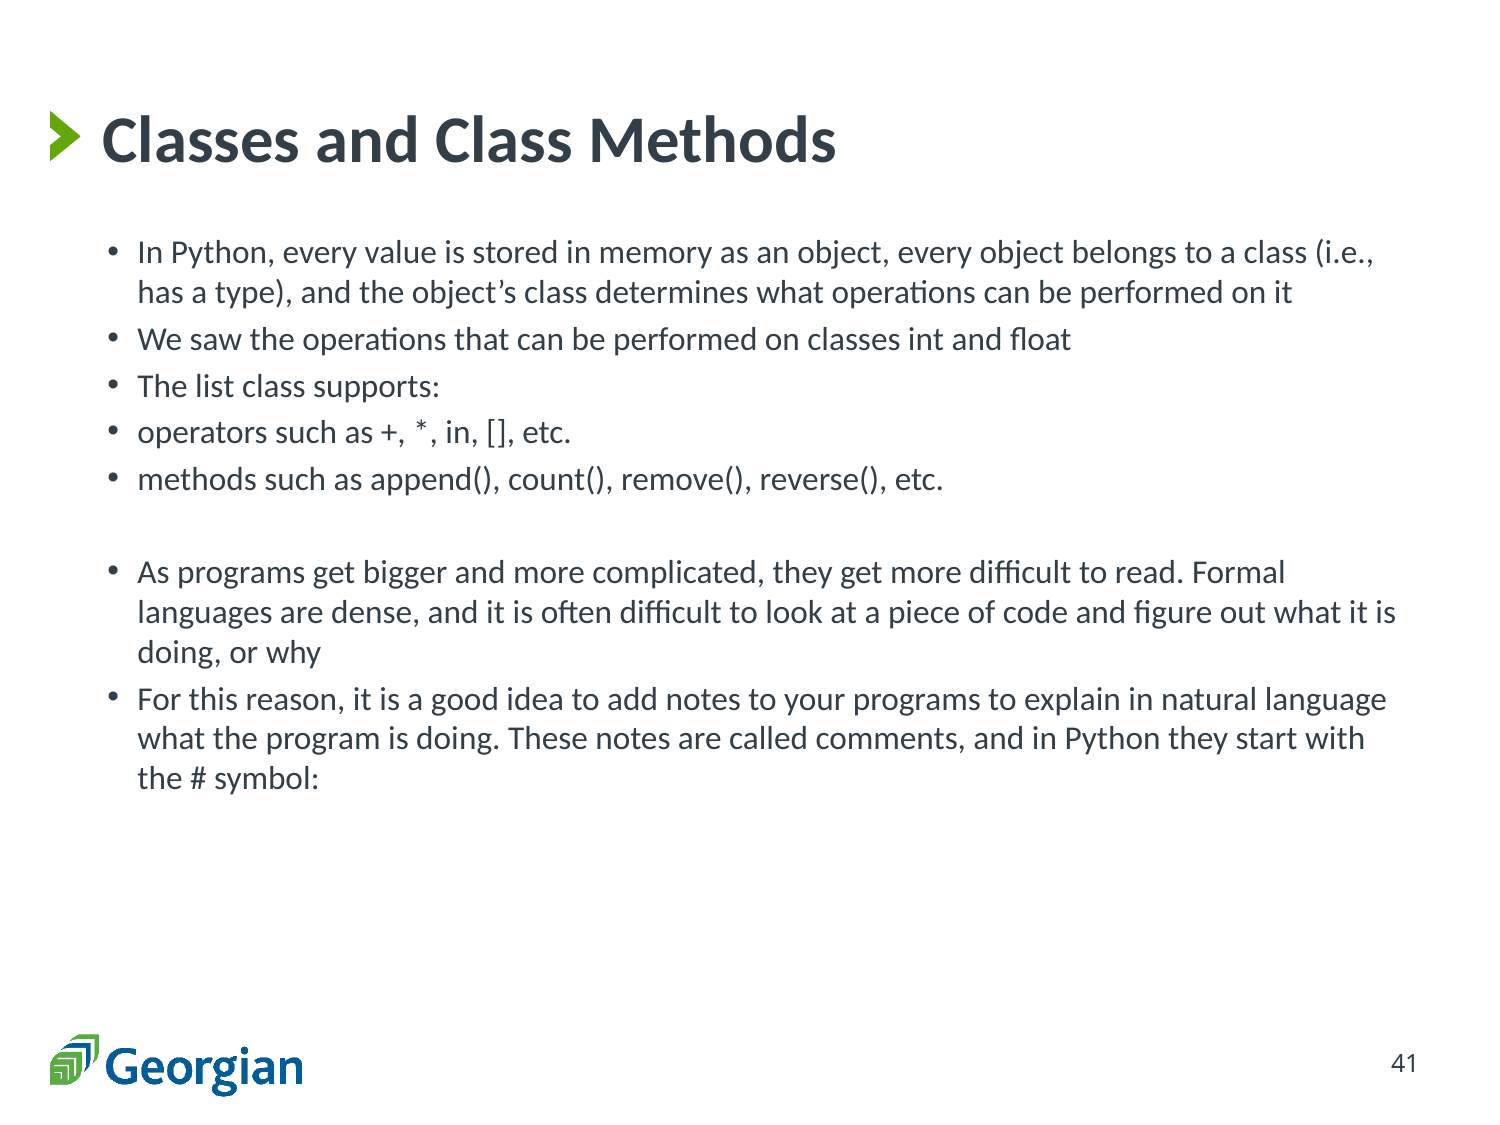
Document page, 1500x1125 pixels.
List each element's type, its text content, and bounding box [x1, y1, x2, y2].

list In Python, every value is stored in memory as an object, every object belongs to a class (i.e., has a type), and the object’s class determines what operations can be performed on it We saw the operations that can be performed on classes int and float The list class supports: operators such as +, *, in, [], etc. methods such as append(), count(), remove(), reverse(), etc. As programs get bigger and more complicated, they get more difficult to read. Formal languages are dense, and it is often difficult to look at a piece of code and figure out what it is doing, or why For this reason, it is a good idea to add notes to your programs to explain in natural language what the program is doing. These notes are called comments, and in Python they start with the # symbol: [107, 230, 1400, 915]
title Classes and Class Methods [50, 95, 1400, 284]
picture [24, 1017, 328, 1122]
